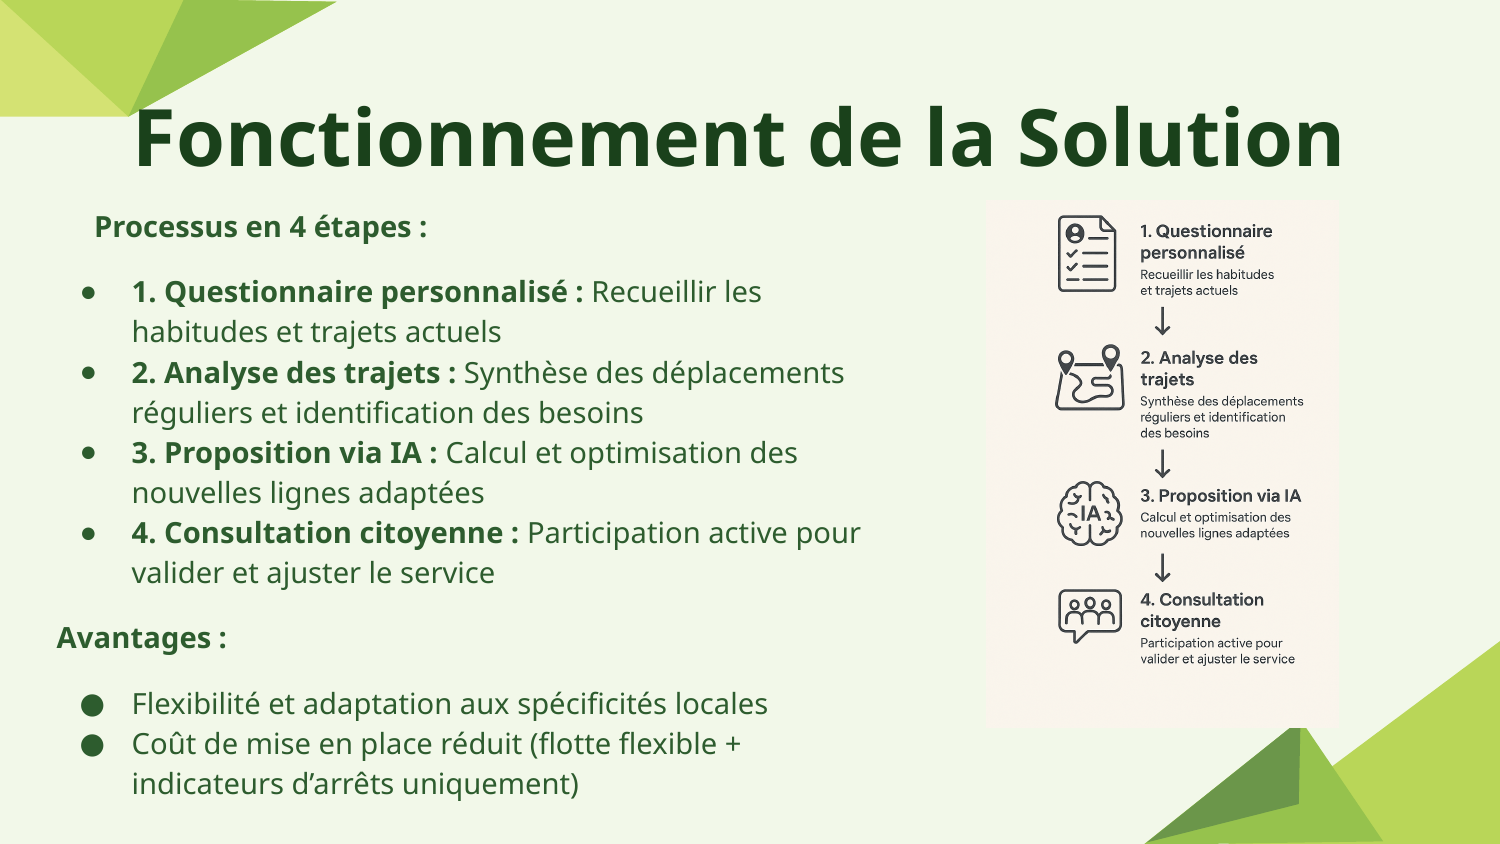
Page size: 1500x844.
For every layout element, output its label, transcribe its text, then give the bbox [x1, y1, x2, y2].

text_box Processus en 4 étapes : 1. Questionnaire personnalisé : Recueillir les habitudes et trajets actuels 2. Analyse des trajets : Synthèse des déplacements réguliers et identification des besoins 3. Proposition via IA : Calcul et optimisation des nouvelles lignes adaptées 4. Consultation citoyenne : Participation active pour valider et ajuster le service Avantages : Flexibilité et adaptation aux spécificités locales Coût de mise en place réduit (flotte flexible + indicateurs d’arrêts uniquement) [41, 188, 907, 656]
picture [986, 200, 1339, 729]
title Fonctionnement de la Solution [100, 71, 1400, 166]
